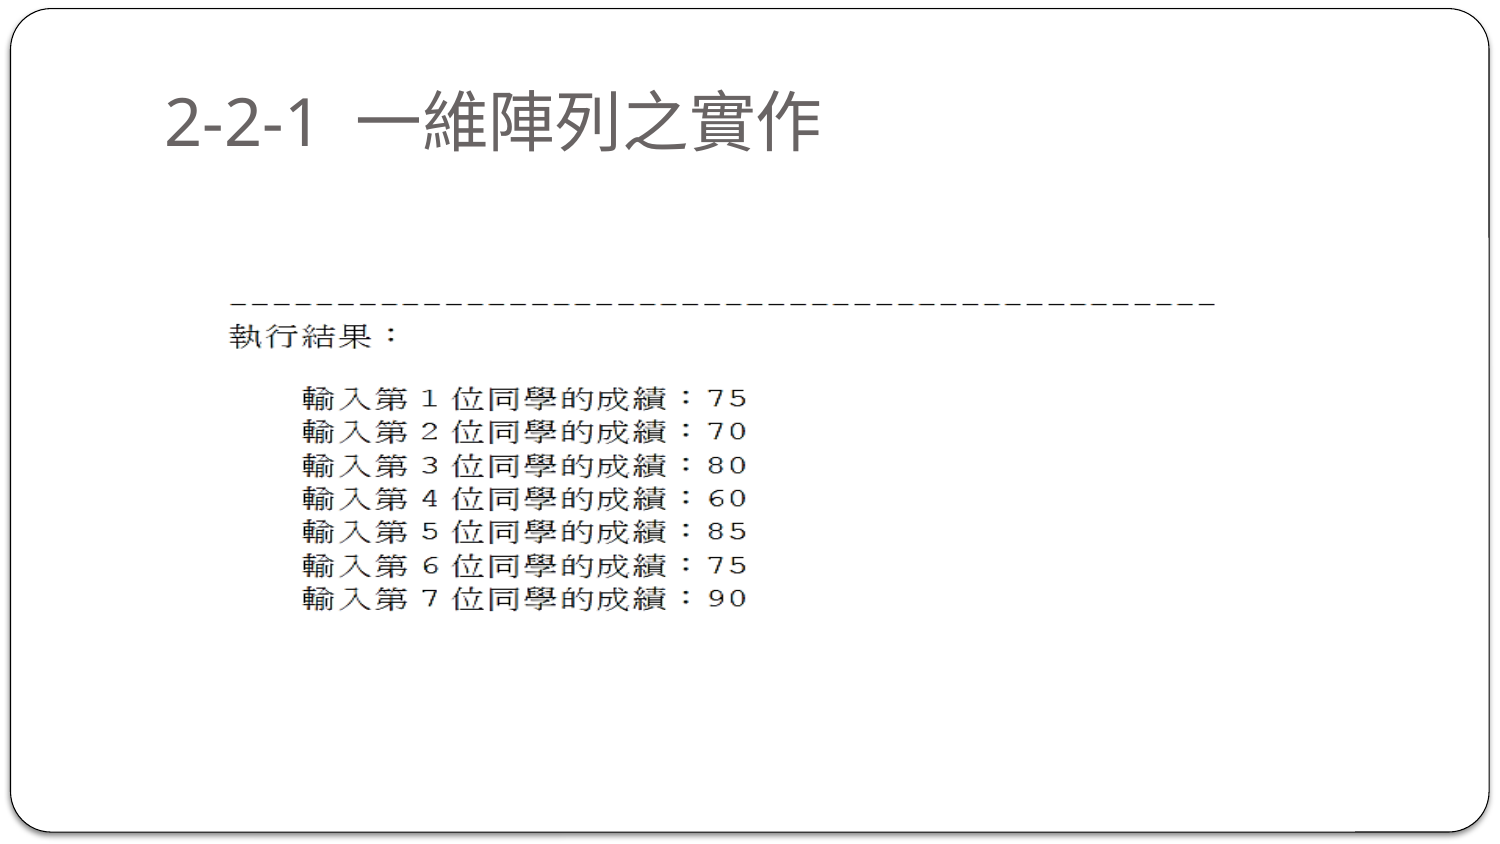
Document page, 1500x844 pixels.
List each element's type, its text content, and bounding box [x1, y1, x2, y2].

title 2-2-1 一維陣列之實作 [150, 33, 1425, 175]
picture [196, 297, 1304, 630]
